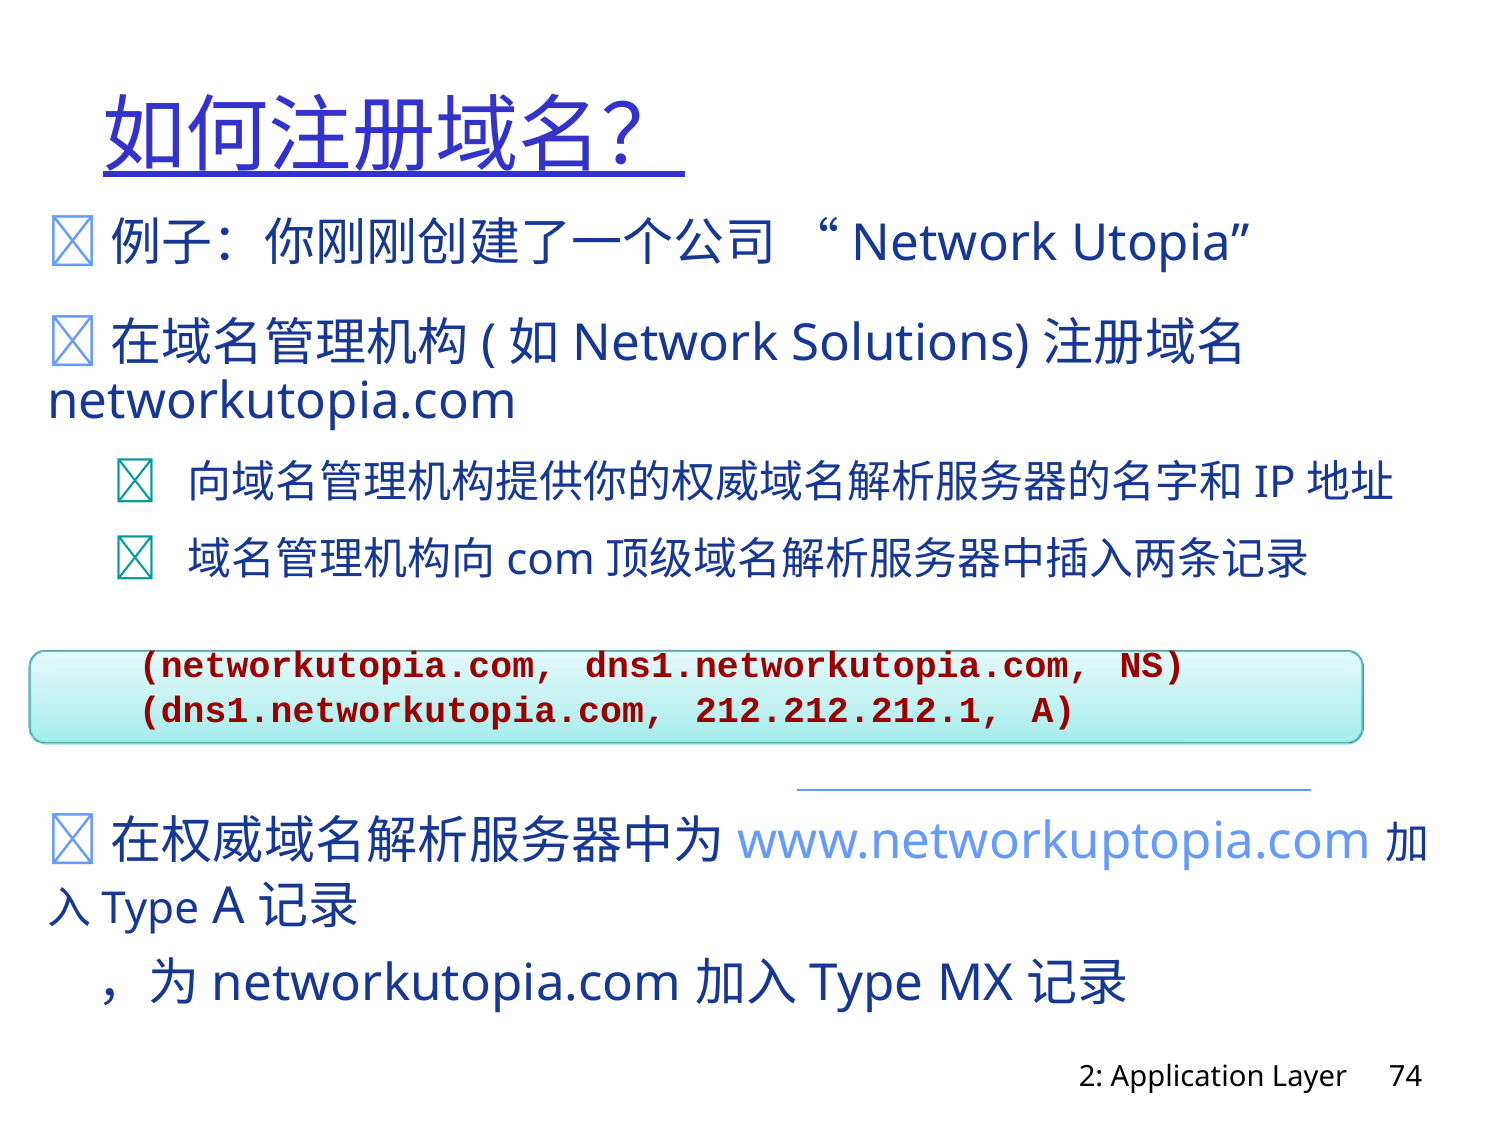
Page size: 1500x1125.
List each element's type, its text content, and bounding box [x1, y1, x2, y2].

footer 2: Application Layer [887, 1049, 1362, 1125]
picture [27, 649, 1364, 746]
slide_number 74 [1362, 1049, 1438, 1125]
text_box 例子：你刚刚创建了一个公司 “Network Utopia” 在域名管理机构(如Network Solutions)注册域名networkutopia.com  向域名管理机构提供你的权威域名解析服务器的名字和IP地址  域名管理机构向com顶级域名解析服务器中插入两条记录 (networkutopia.com, dns1.networkutopia.com, NS) (dns1.networkutopia.com, 212.212.212.1, A) 在权威域名解析服务器中为www.networkuptopia.com加入Type A记录 ，为networkutopia.com加入Type MX记录 [47, 206, 1438, 1018]
title 如何注册域名？ [87, 37, 1363, 206]
